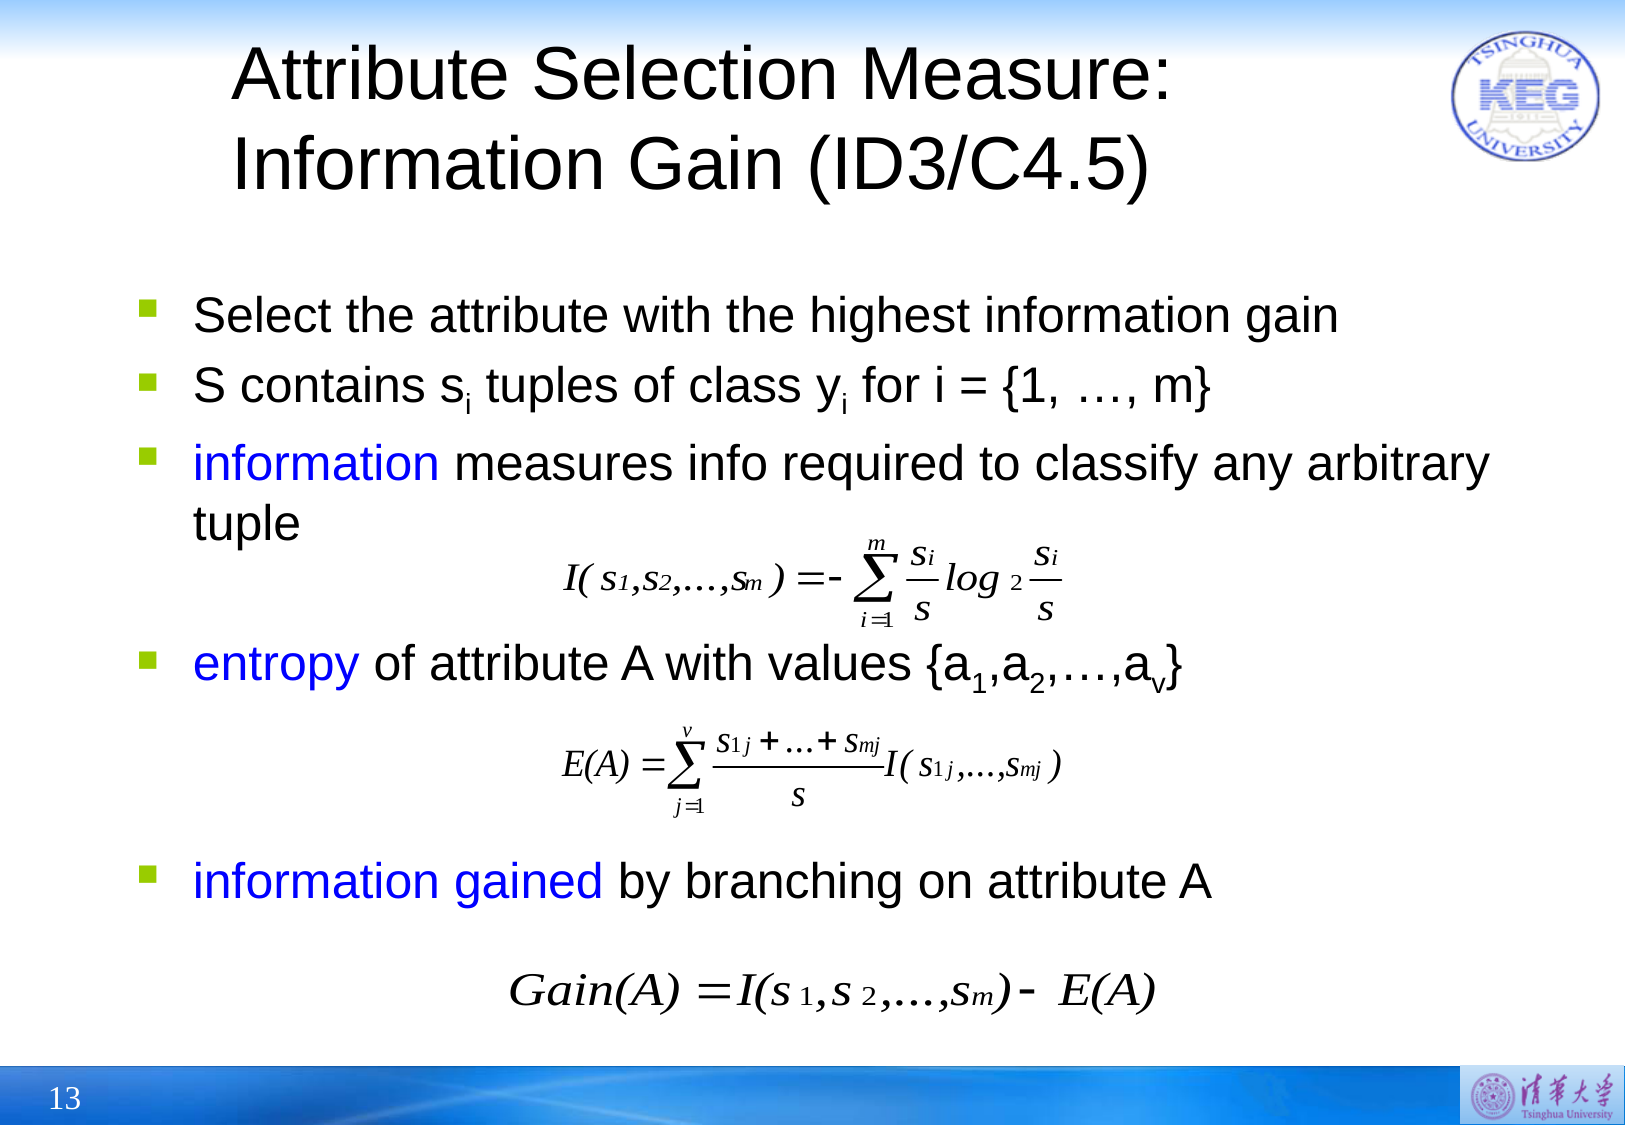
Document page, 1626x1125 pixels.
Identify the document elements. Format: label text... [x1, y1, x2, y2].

text_box Select the attribute with the highest information gain S contains si tuples of class yi for i = {1, …, m} information measures info required to classify any arbitrary tuple entropy of attribute A with values {a1,a2,…,av} information gained by branching on attribute A [121, 275, 1558, 1063]
text_box Attribute Selection Measure: Information Gain (ID3/C4.5) [216, 37, 1490, 213]
picture [0, 1065, 1625, 1125]
picture [1450, 30, 1604, 163]
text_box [554, 712, 1068, 826]
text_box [500, 962, 1165, 1026]
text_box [554, 524, 1070, 636]
